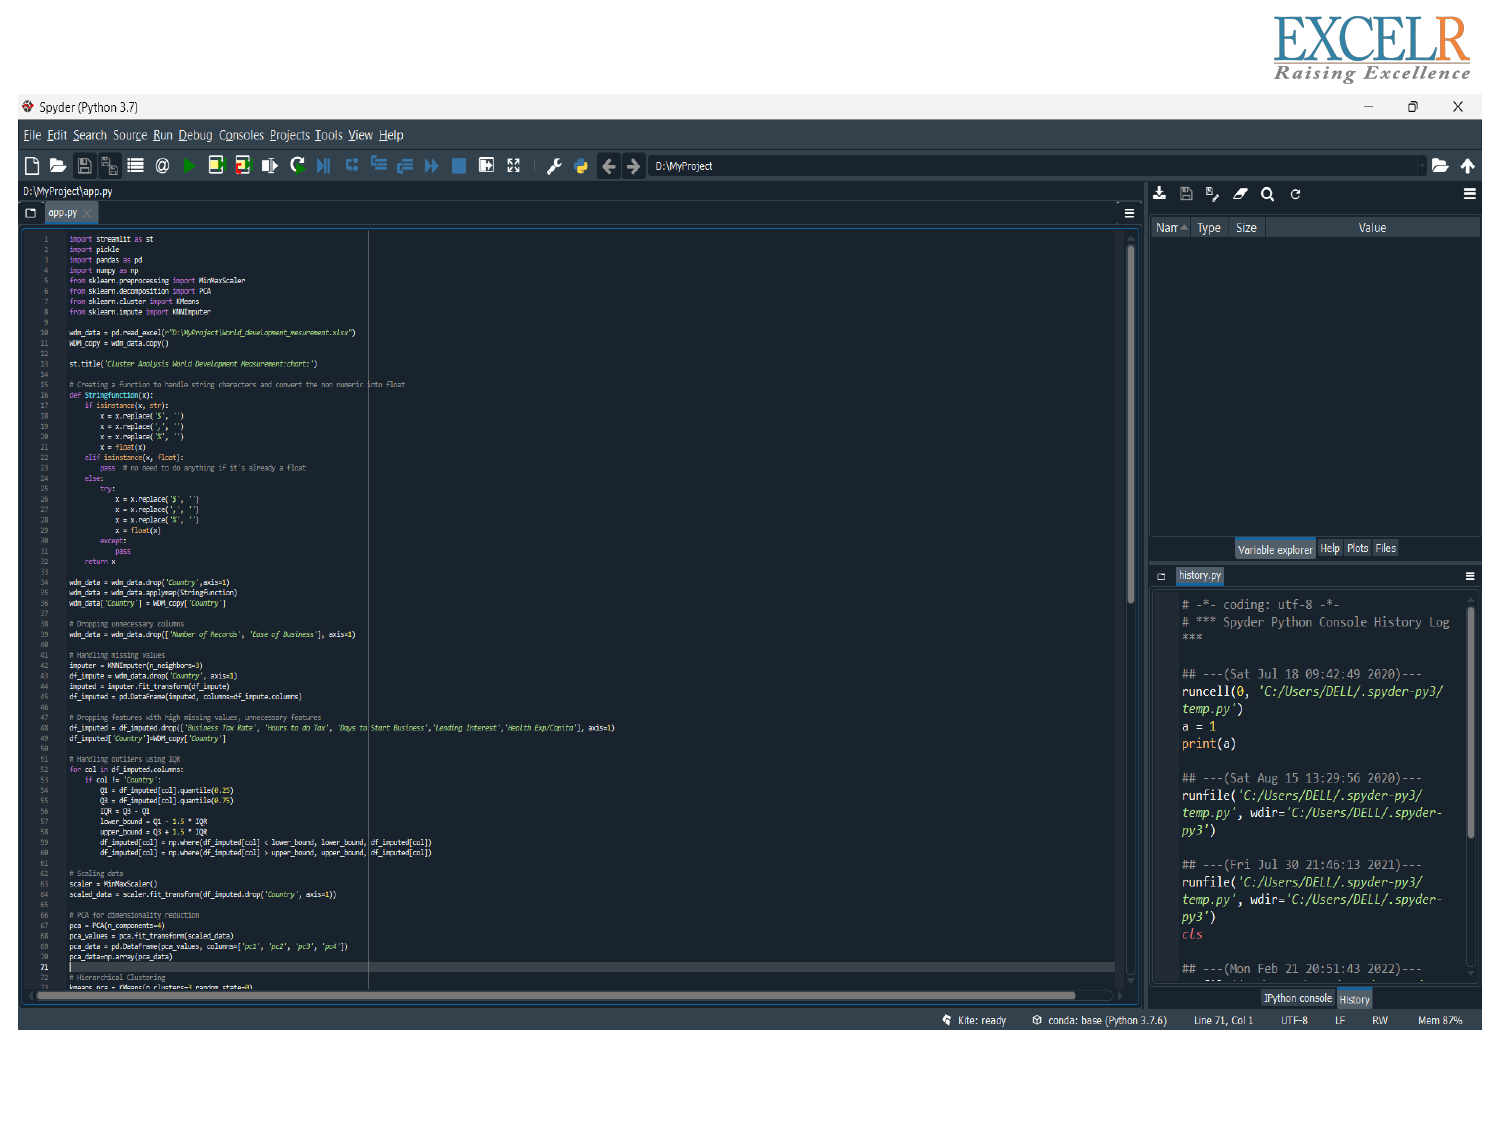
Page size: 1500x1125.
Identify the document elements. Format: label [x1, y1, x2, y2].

picture [1274, 16, 1470, 85]
picture [18, 94, 1482, 1031]
